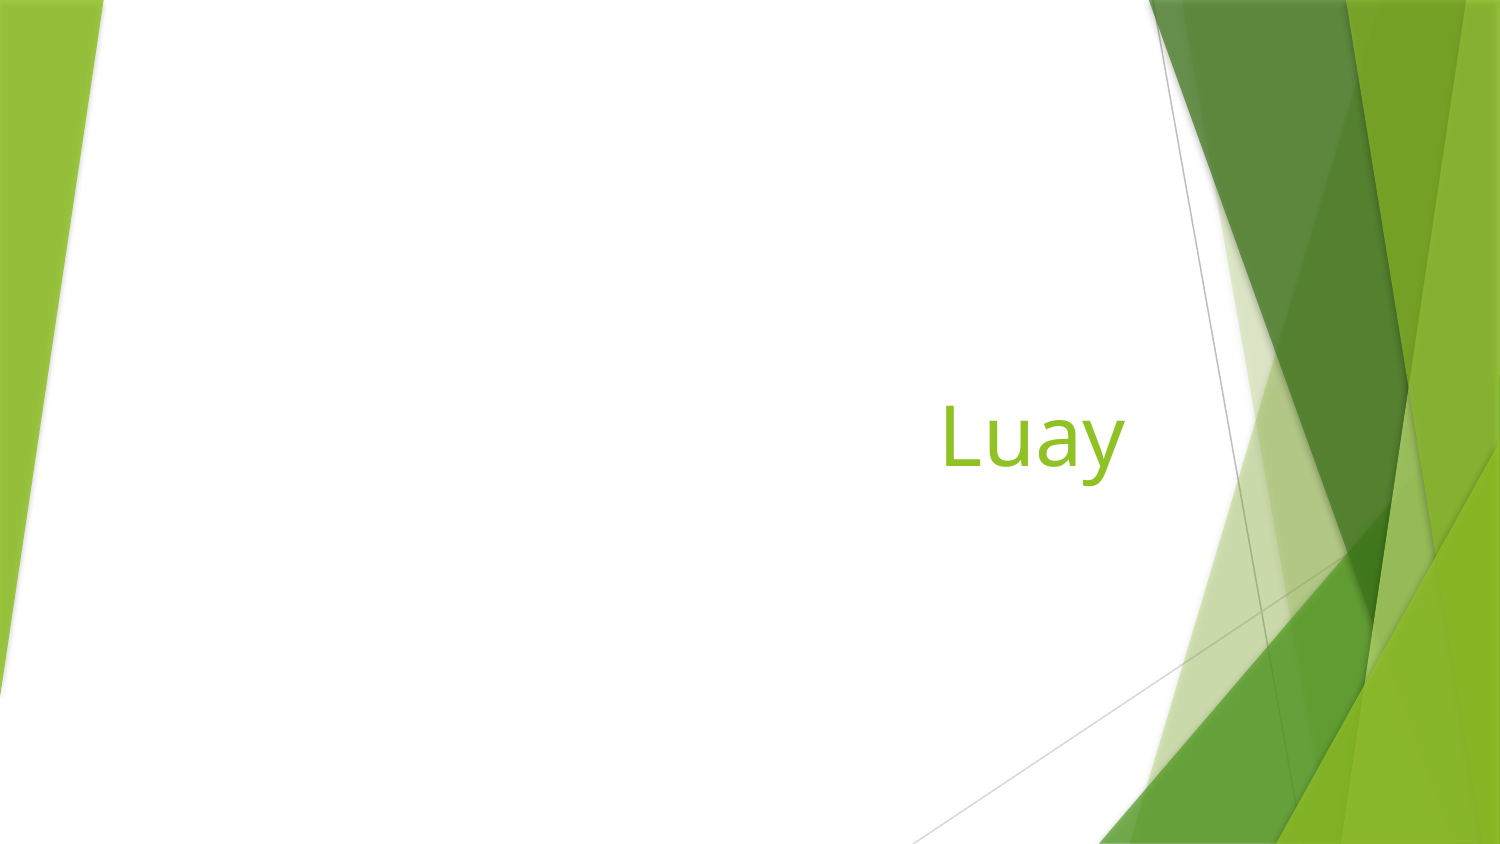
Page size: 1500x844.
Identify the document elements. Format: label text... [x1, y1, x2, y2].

title Luay [185, 295, 1141, 499]
